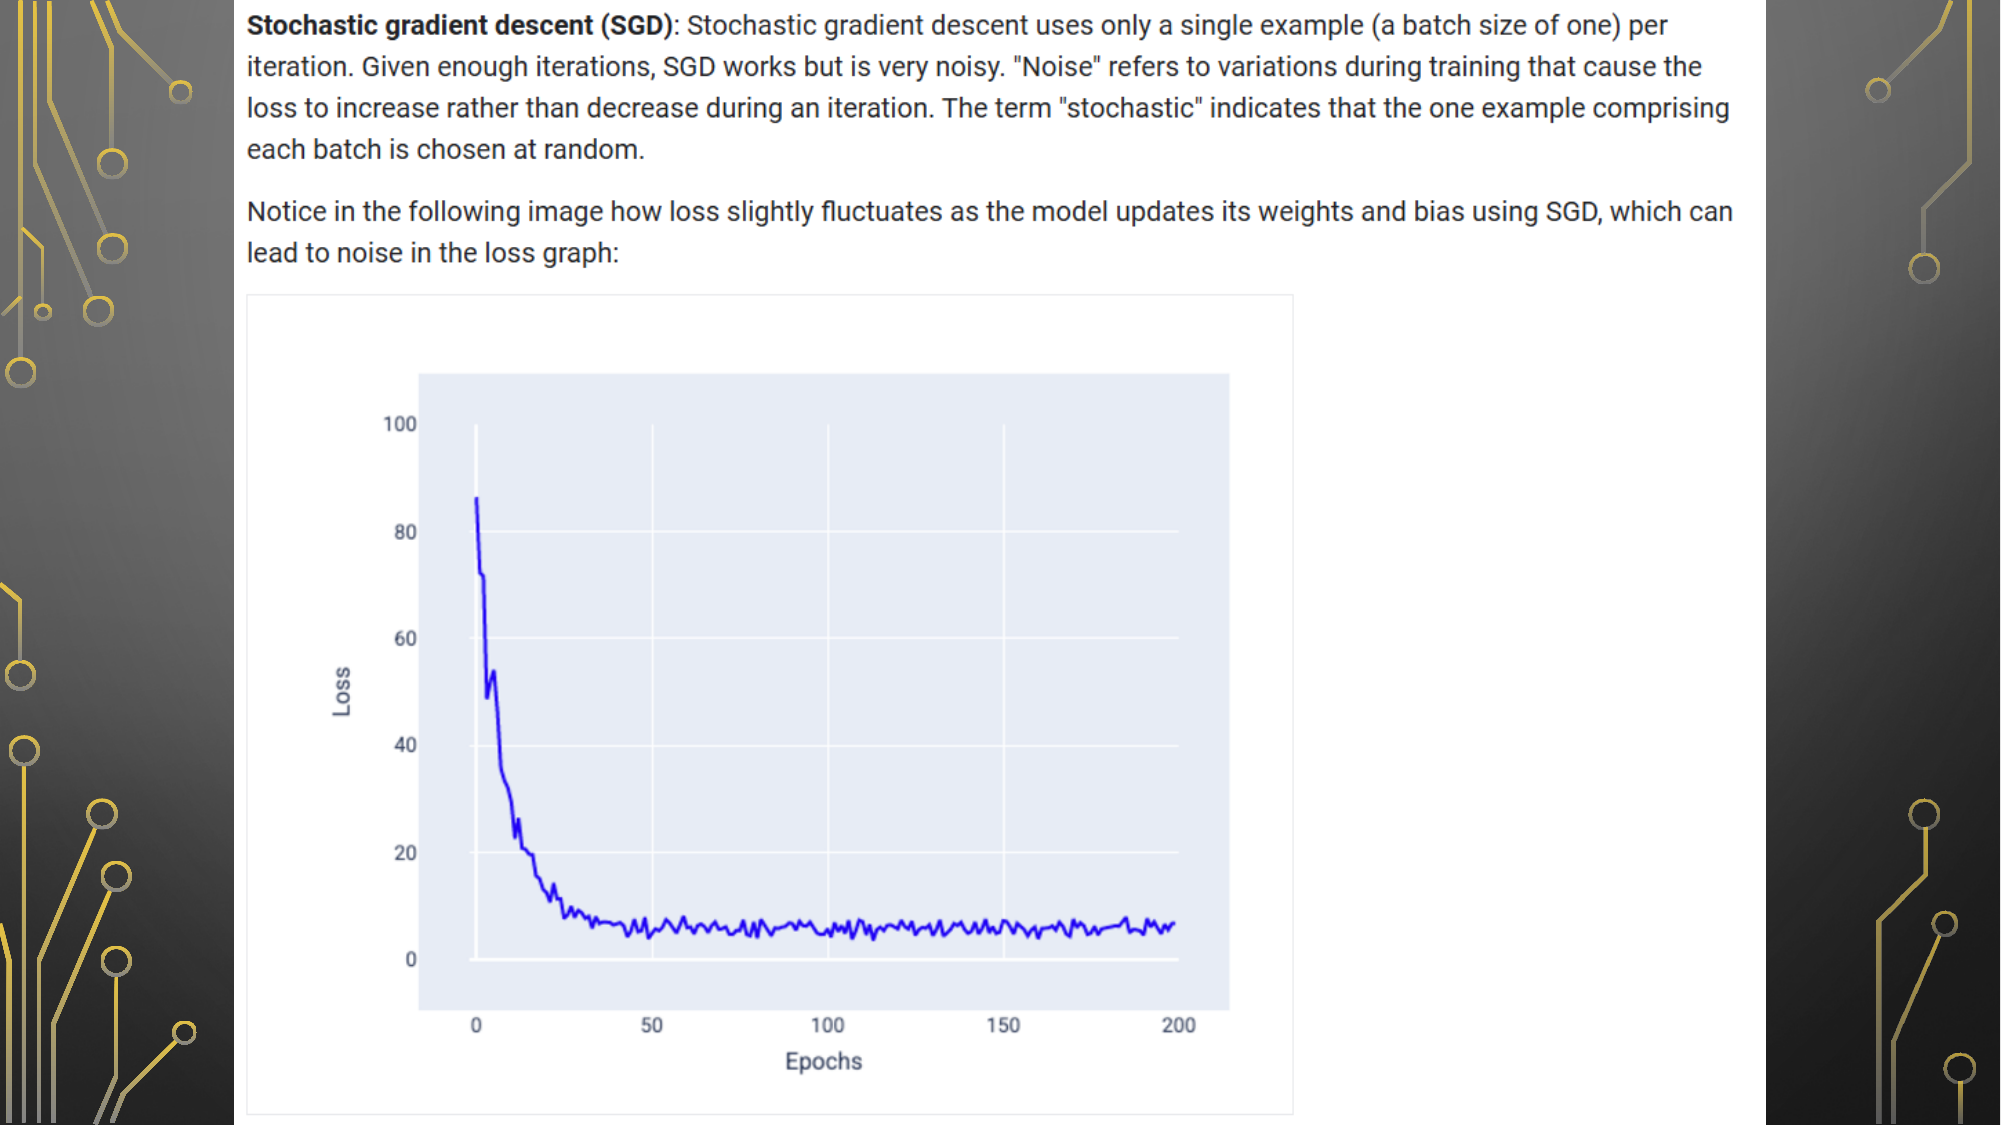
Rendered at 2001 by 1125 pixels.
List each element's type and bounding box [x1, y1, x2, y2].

picture [234, 0, 1766, 1125]
